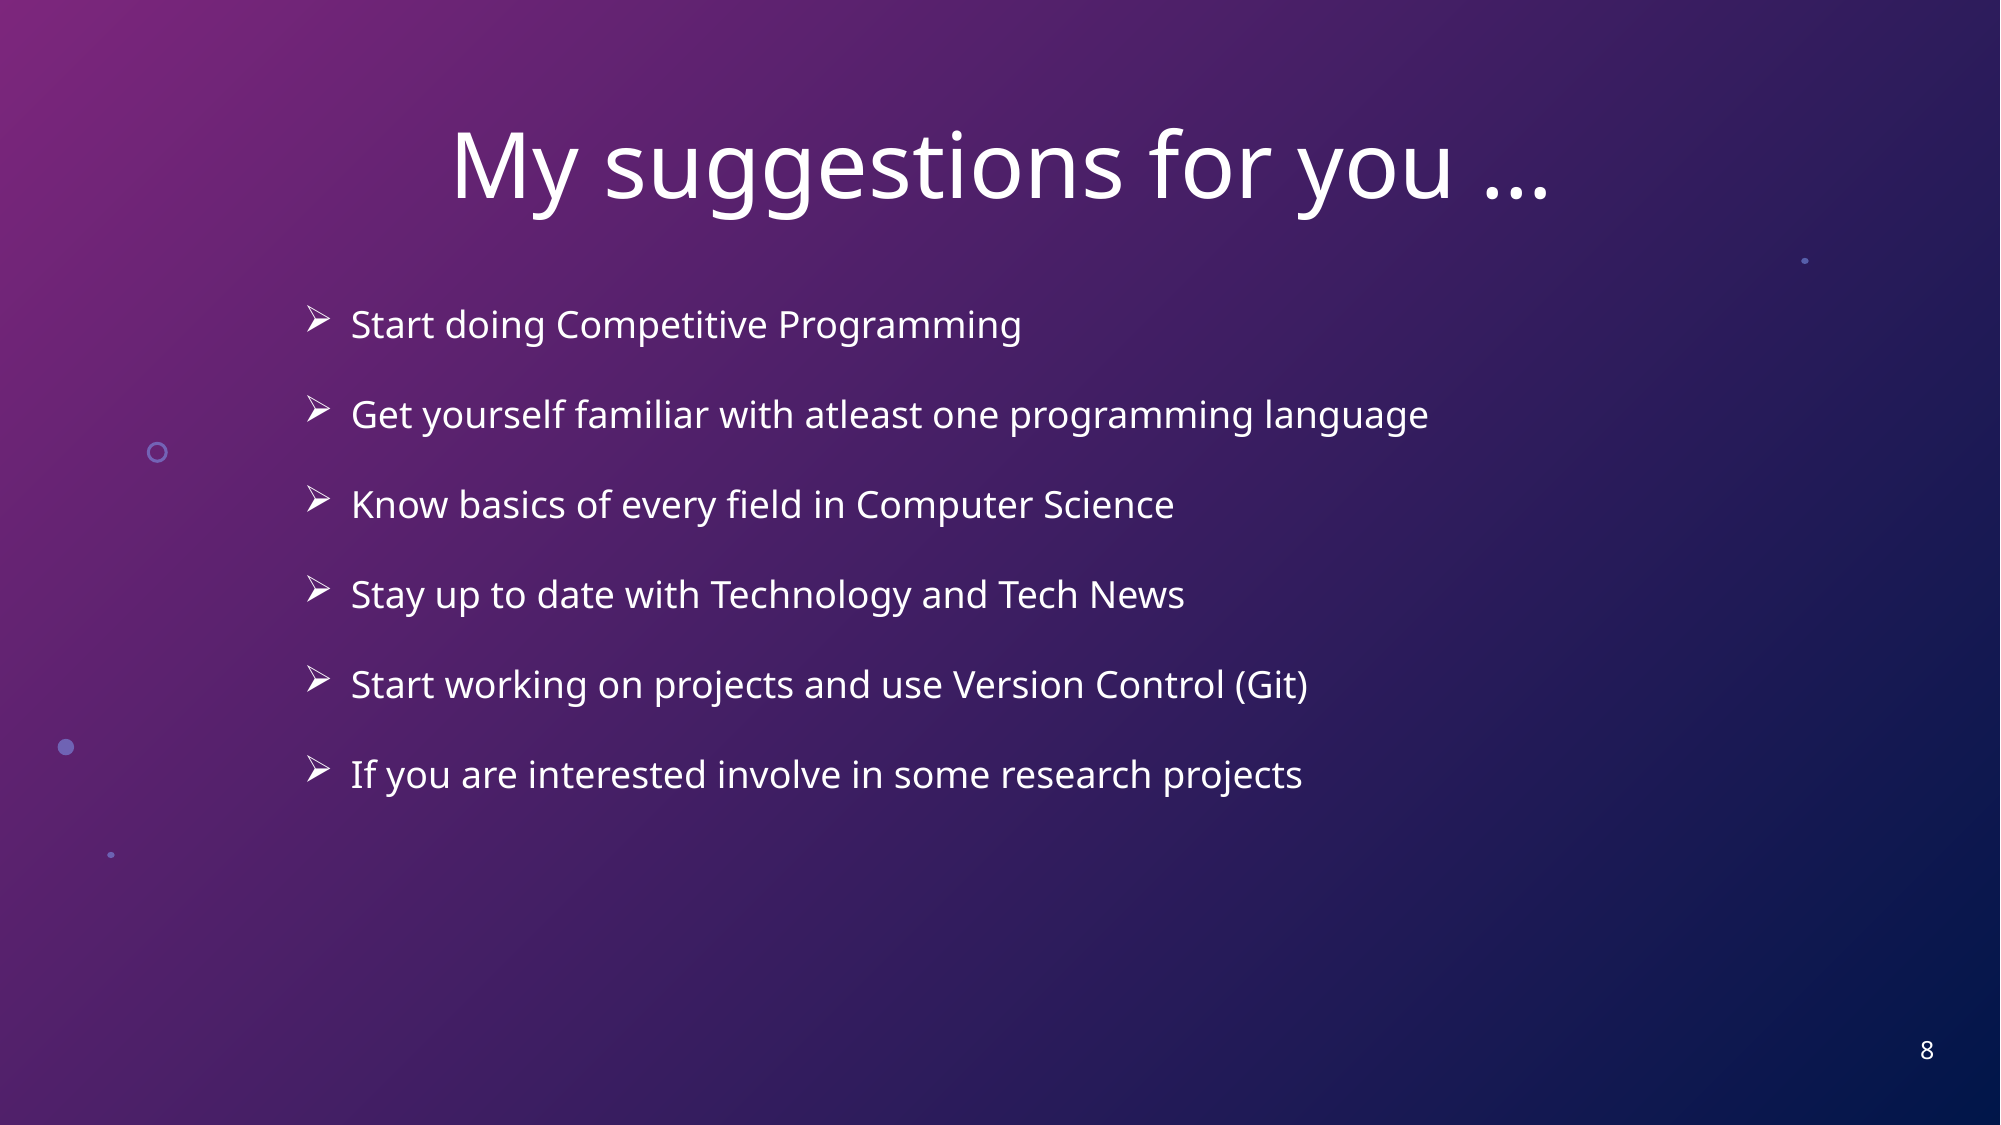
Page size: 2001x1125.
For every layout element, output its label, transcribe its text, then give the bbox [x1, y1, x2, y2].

text_box Start doing Competitive Programming Get yourself familiar with atleast one programming language Know basics of every field in Computer Science Stay up to date with Technology and Tech News Start working on projects and use Version Control (Git) If you are interested involve in some research projects [289, 293, 1453, 894]
slide_number 8 [1499, 1021, 1950, 1082]
title My suggestions for you … [139, 59, 1865, 278]
